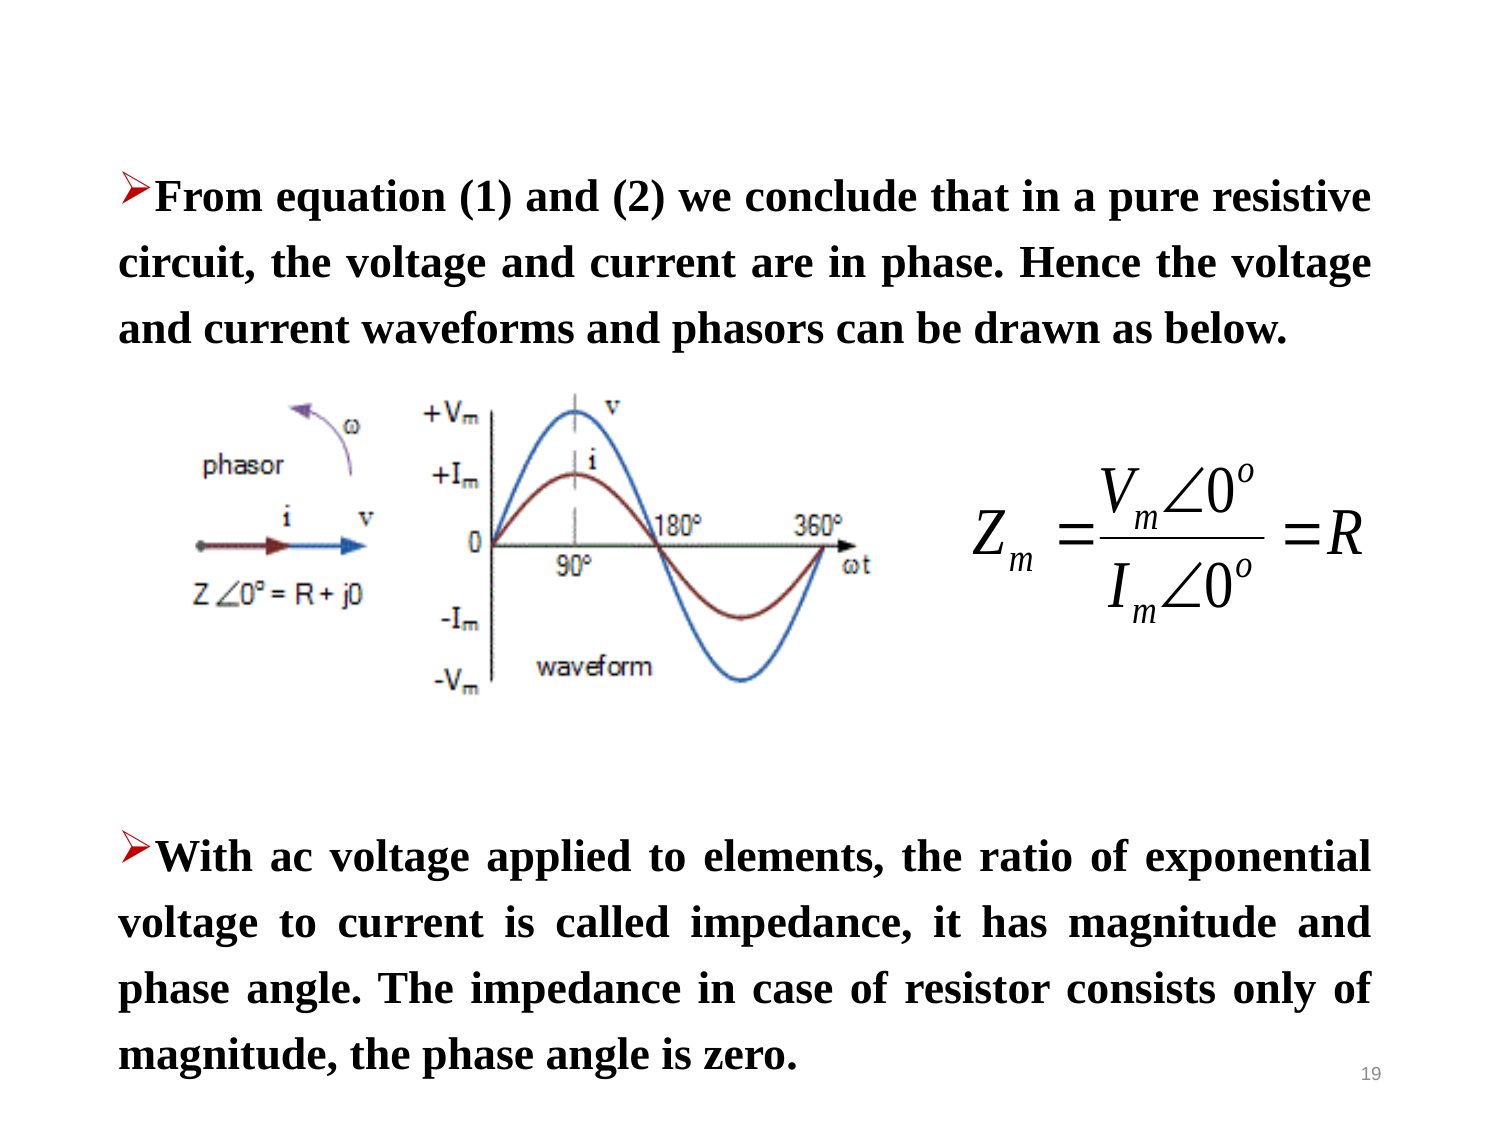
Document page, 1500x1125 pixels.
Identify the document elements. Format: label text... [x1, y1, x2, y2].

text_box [962, 437, 1374, 639]
picture [149, 387, 900, 738]
list From equation (1) and (2) we conclude that in a pure resistive circuit, the voltage and current are in phase. Hence the voltage and current waveforms and phasors can be drawn as below. With ac voltage applied to elements, the ratio of exponential voltage to current is called impedance, it has magnitude and phase angle. The impedance in case of resistor consists only of magnitude, the phase angle is zero. [75, 87, 1388, 900]
slide_number 19 [1059, 1042, 1397, 1103]
